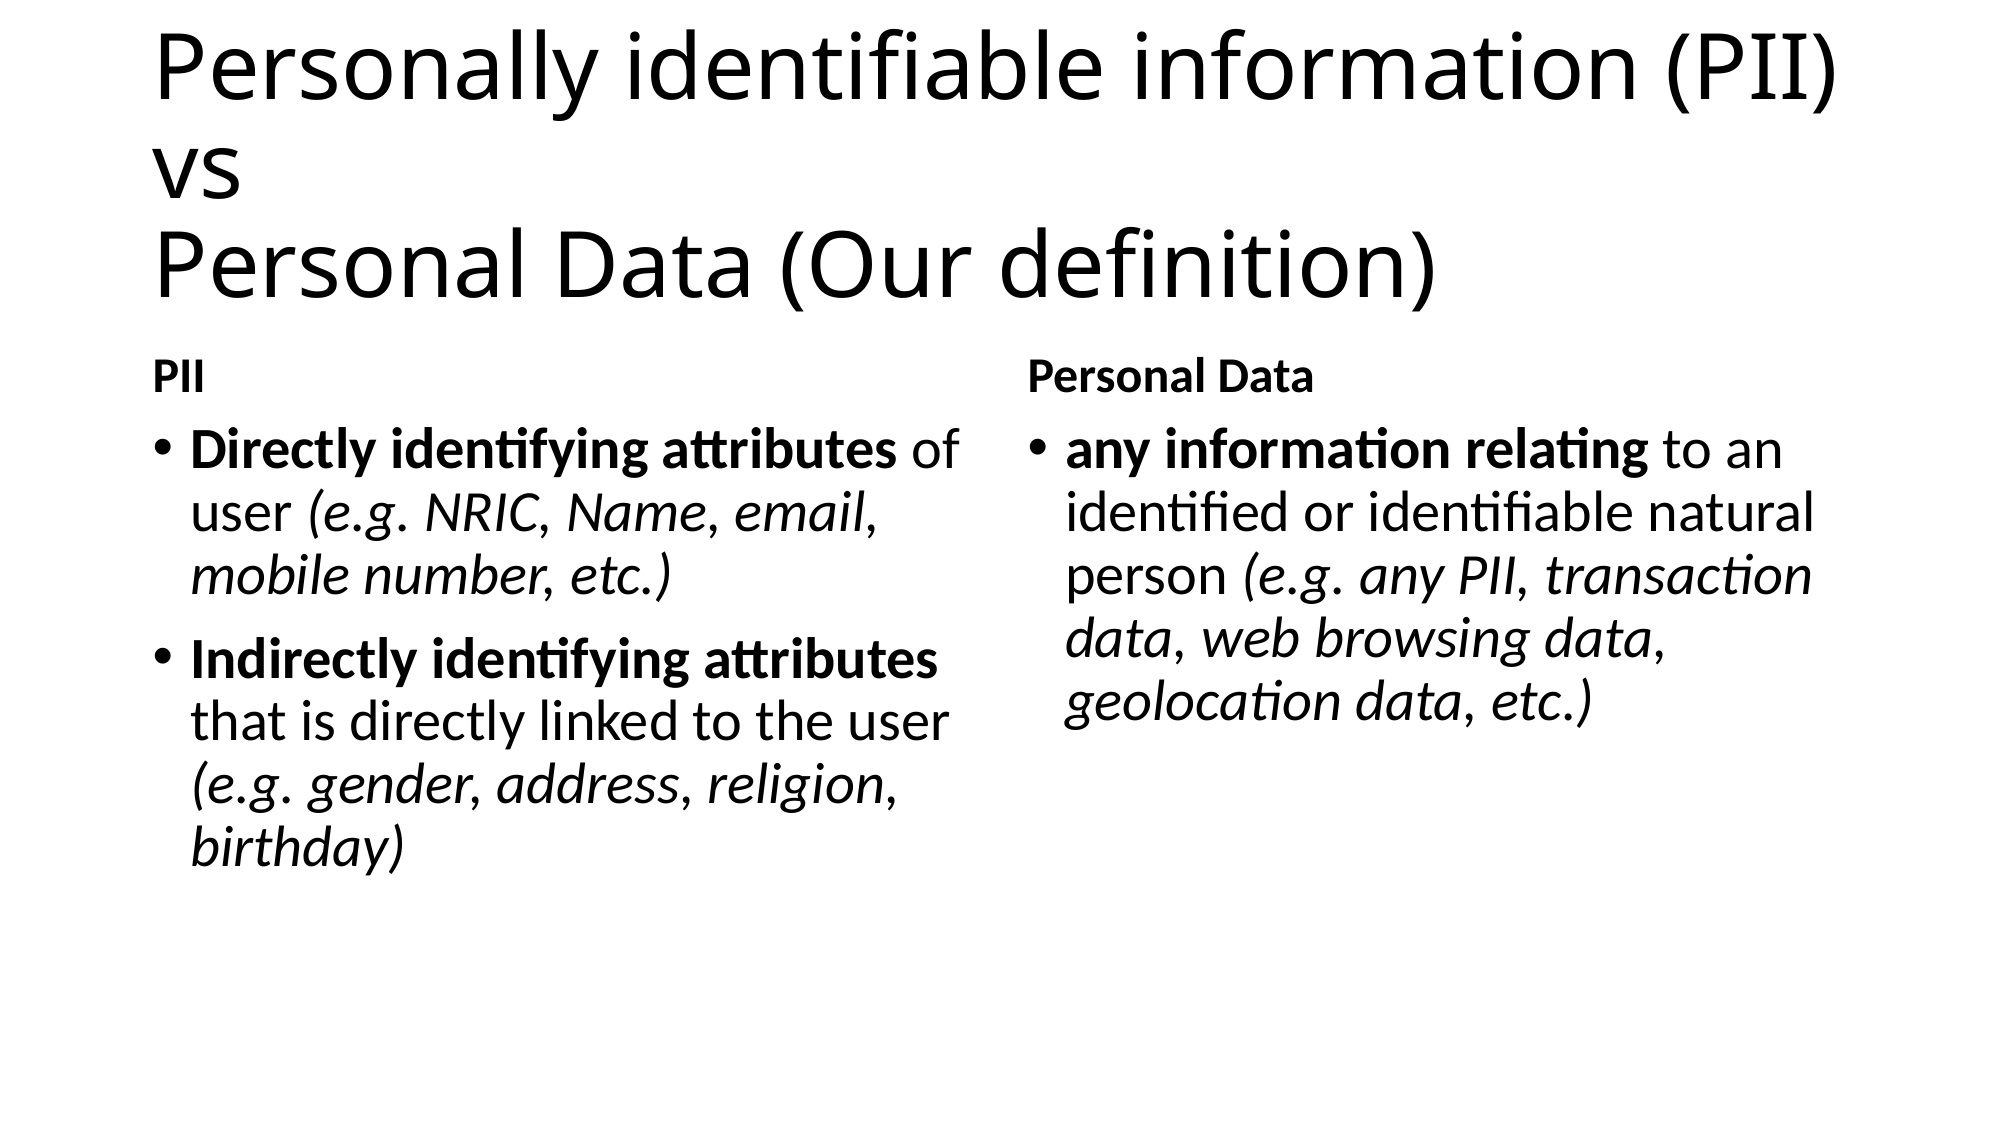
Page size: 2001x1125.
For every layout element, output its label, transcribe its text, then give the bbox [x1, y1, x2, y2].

list Personal Data [1012, 275, 1863, 410]
title Personally identifiable information (PII) vs Personal Data (Our definition) [137, 59, 1863, 278]
list Directly identifying attributes of user (e.g. NRIC, Name, email, mobile number, etc.) Indirectly identifying attributes that is directly linked to the user (e.g. gender, address, religion, birthday) [137, 410, 984, 1016]
list PII [137, 275, 984, 410]
list any information relating to an identified or identifiable natural person (e.g. any PII, transaction data, web browsing data, geolocation data, etc.) [1012, 410, 1863, 1016]
